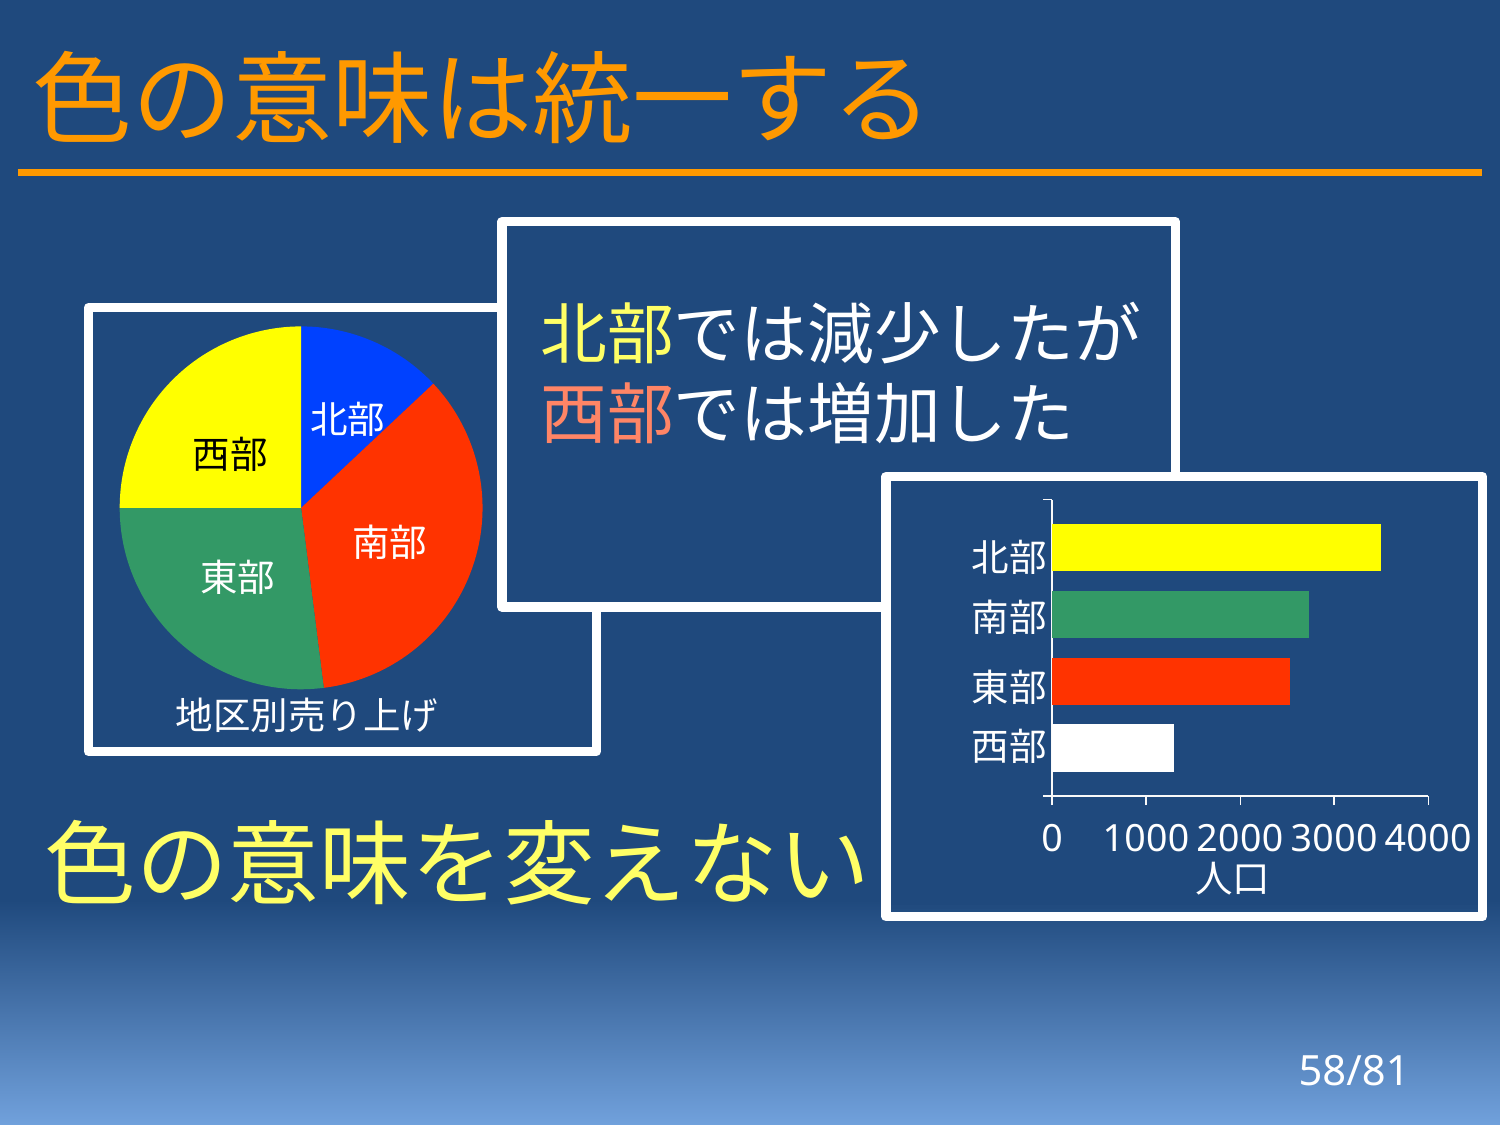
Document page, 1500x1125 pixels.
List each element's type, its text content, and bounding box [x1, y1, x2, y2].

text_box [501, 221, 1235, 608]
text_box [86, 306, 496, 317]
text_box 地区別売り上げ [135, 705, 479, 745]
slide_number 58/81 [1074, 1042, 1425, 1103]
title 色の意味は統一する [17, 30, 1425, 161]
chart [64, 318, 538, 698]
text_box [86, 616, 598, 753]
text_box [885, 476, 1483, 917]
list 色の意味を変えない [29, 798, 975, 929]
